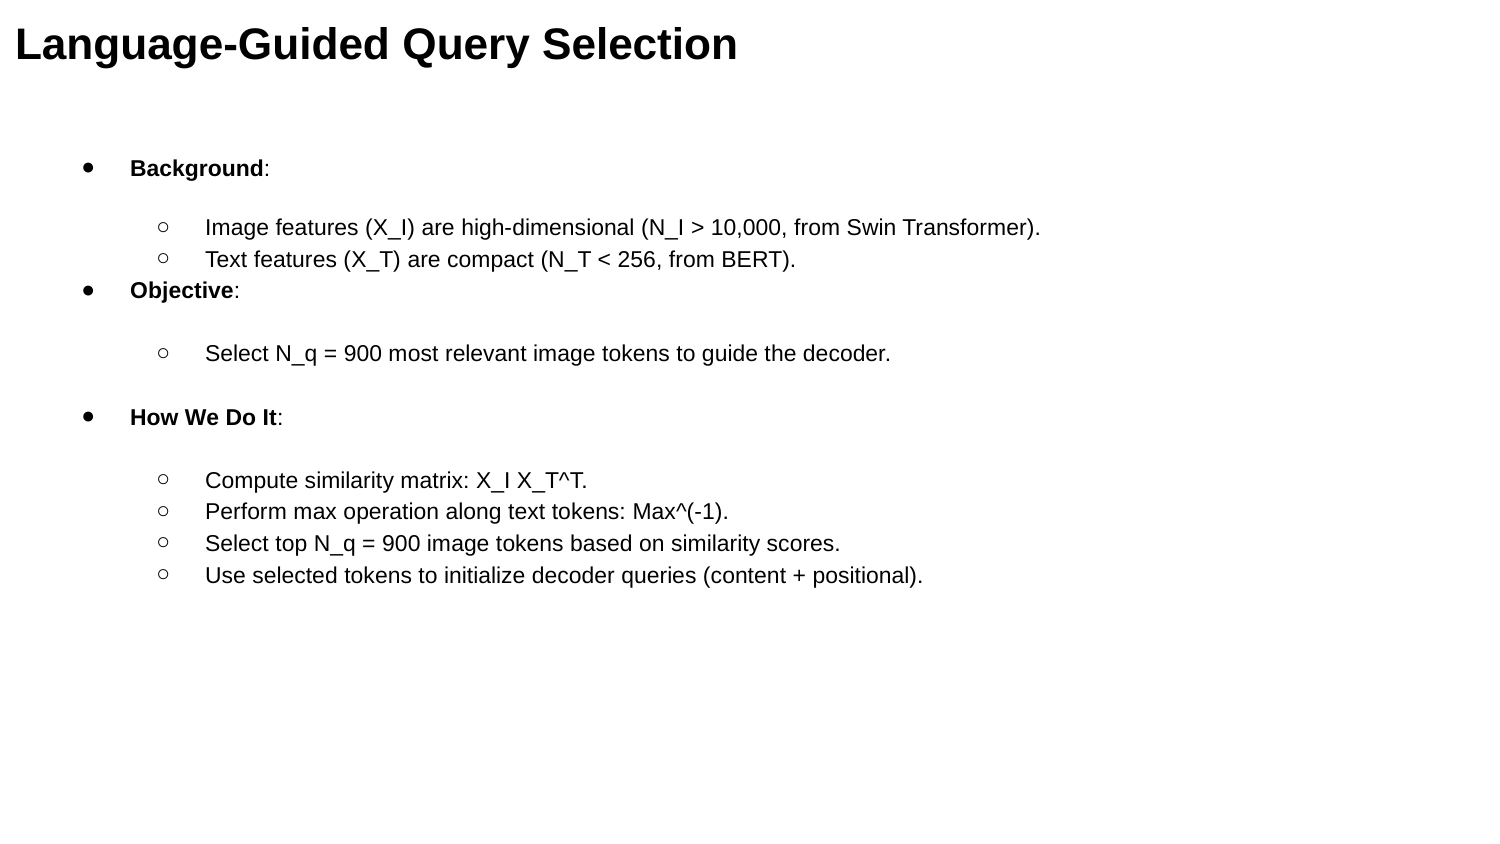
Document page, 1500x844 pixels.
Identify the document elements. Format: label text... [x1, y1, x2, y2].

title Language-Guided Query Selection [0, 0, 1398, 94]
list Background: Image features (X_I) are high-dimensional (N_I > 10,000, from Swin Transformer). Text features (X_T) are compact (N_T < 256, from BERT). Objective: Select N_q = 900 most relevant image tokens to guide the decoder. How We Do It: Compute similarity matrix: X_I X_T^T. Perform max operation along text tokens: Max^(-1). Select top N_q = 900 image tokens based on similarity scores. Use selected tokens to initialize decoder queries (content + positional). [40, 134, 1438, 695]
